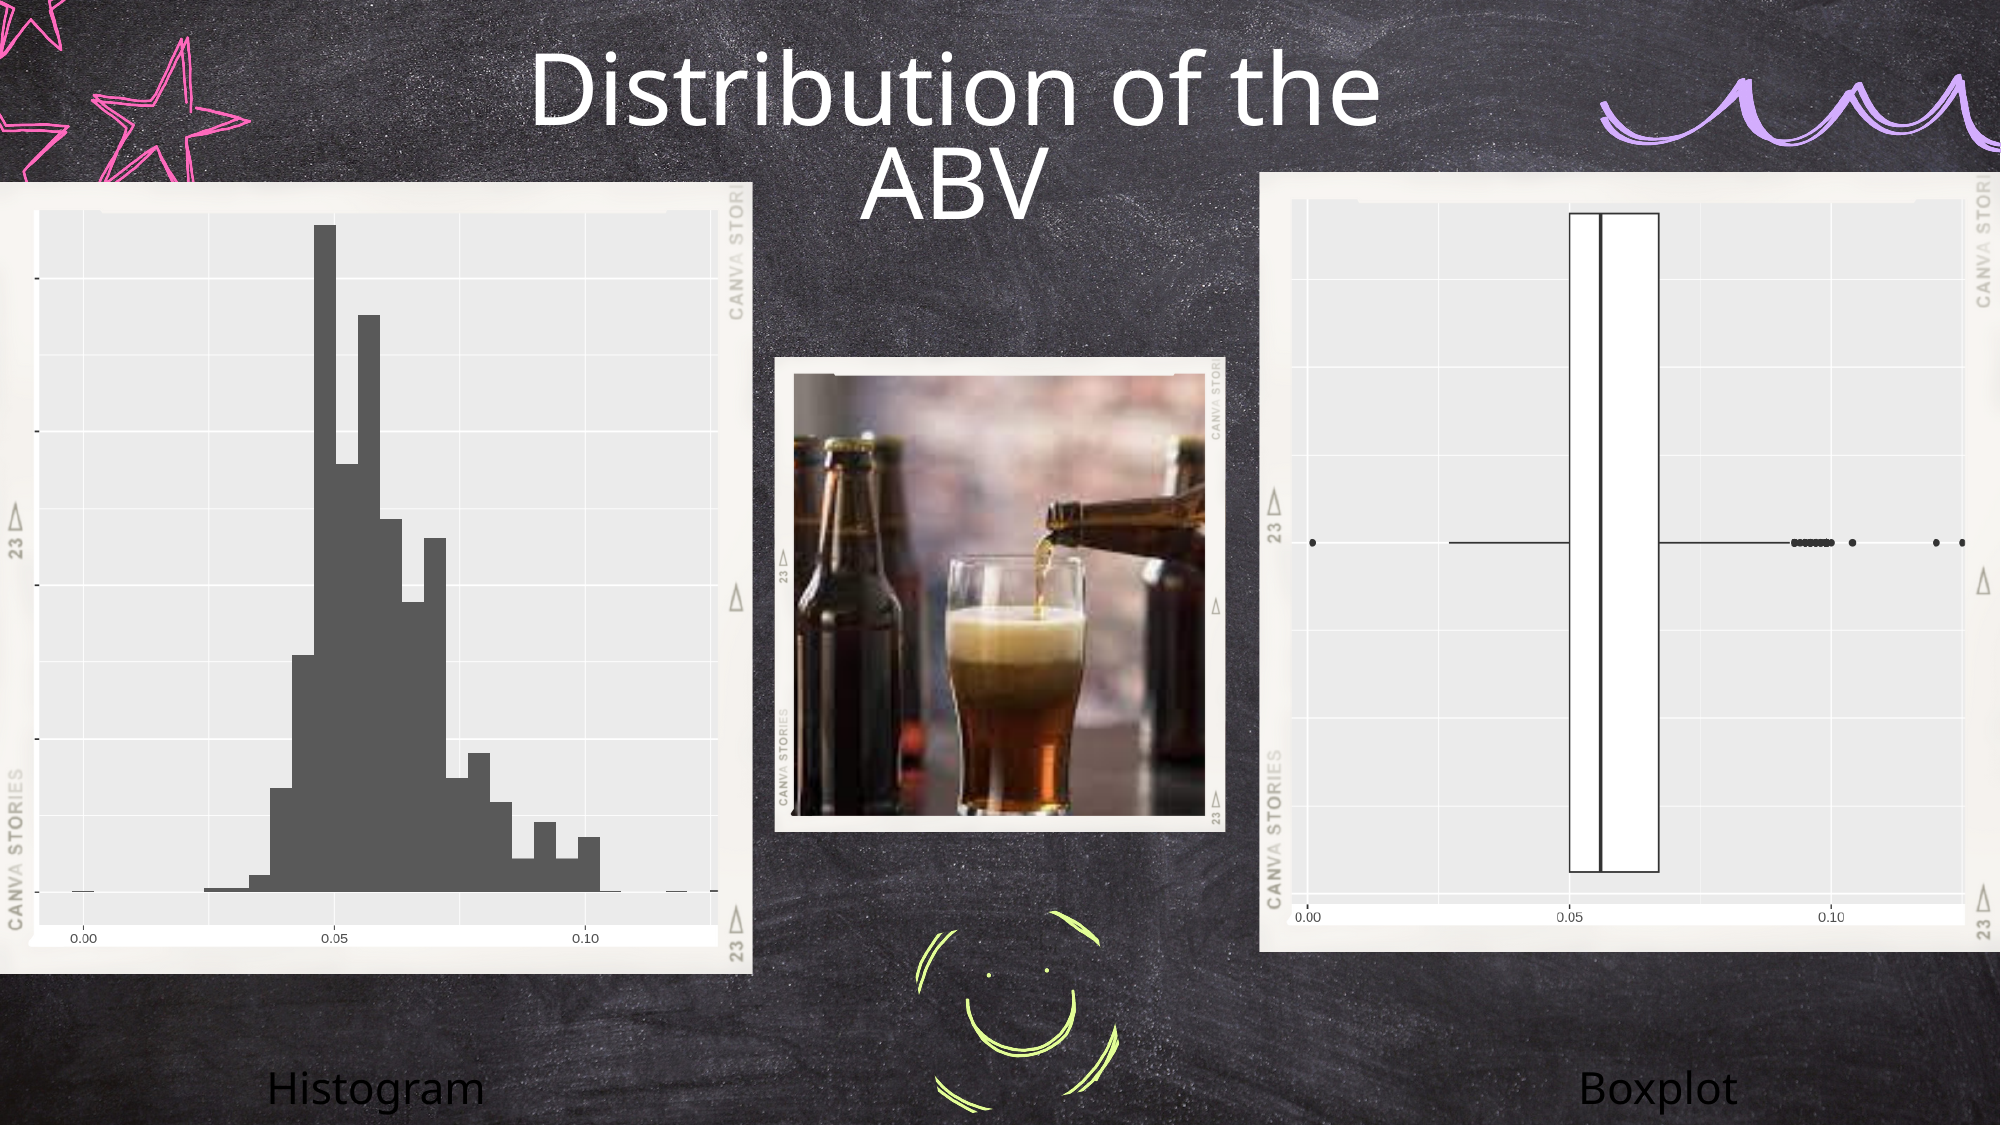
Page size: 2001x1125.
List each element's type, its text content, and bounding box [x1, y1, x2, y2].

text_box [0, 240, 2000, 1125]
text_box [1259, 172, 2000, 953]
text_box [1599, 72, 2000, 153]
text_box Boxplot [1475, 1057, 1841, 1114]
text_box [252, 0, 2000, 180]
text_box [774, 357, 1226, 832]
text_box Distribution of the ABV [475, 51, 1435, 240]
text_box [908, 903, 1127, 1119]
text_box [0, 0, 252, 180]
text_box Histogram [193, 1057, 559, 1114]
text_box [0, 181, 753, 975]
